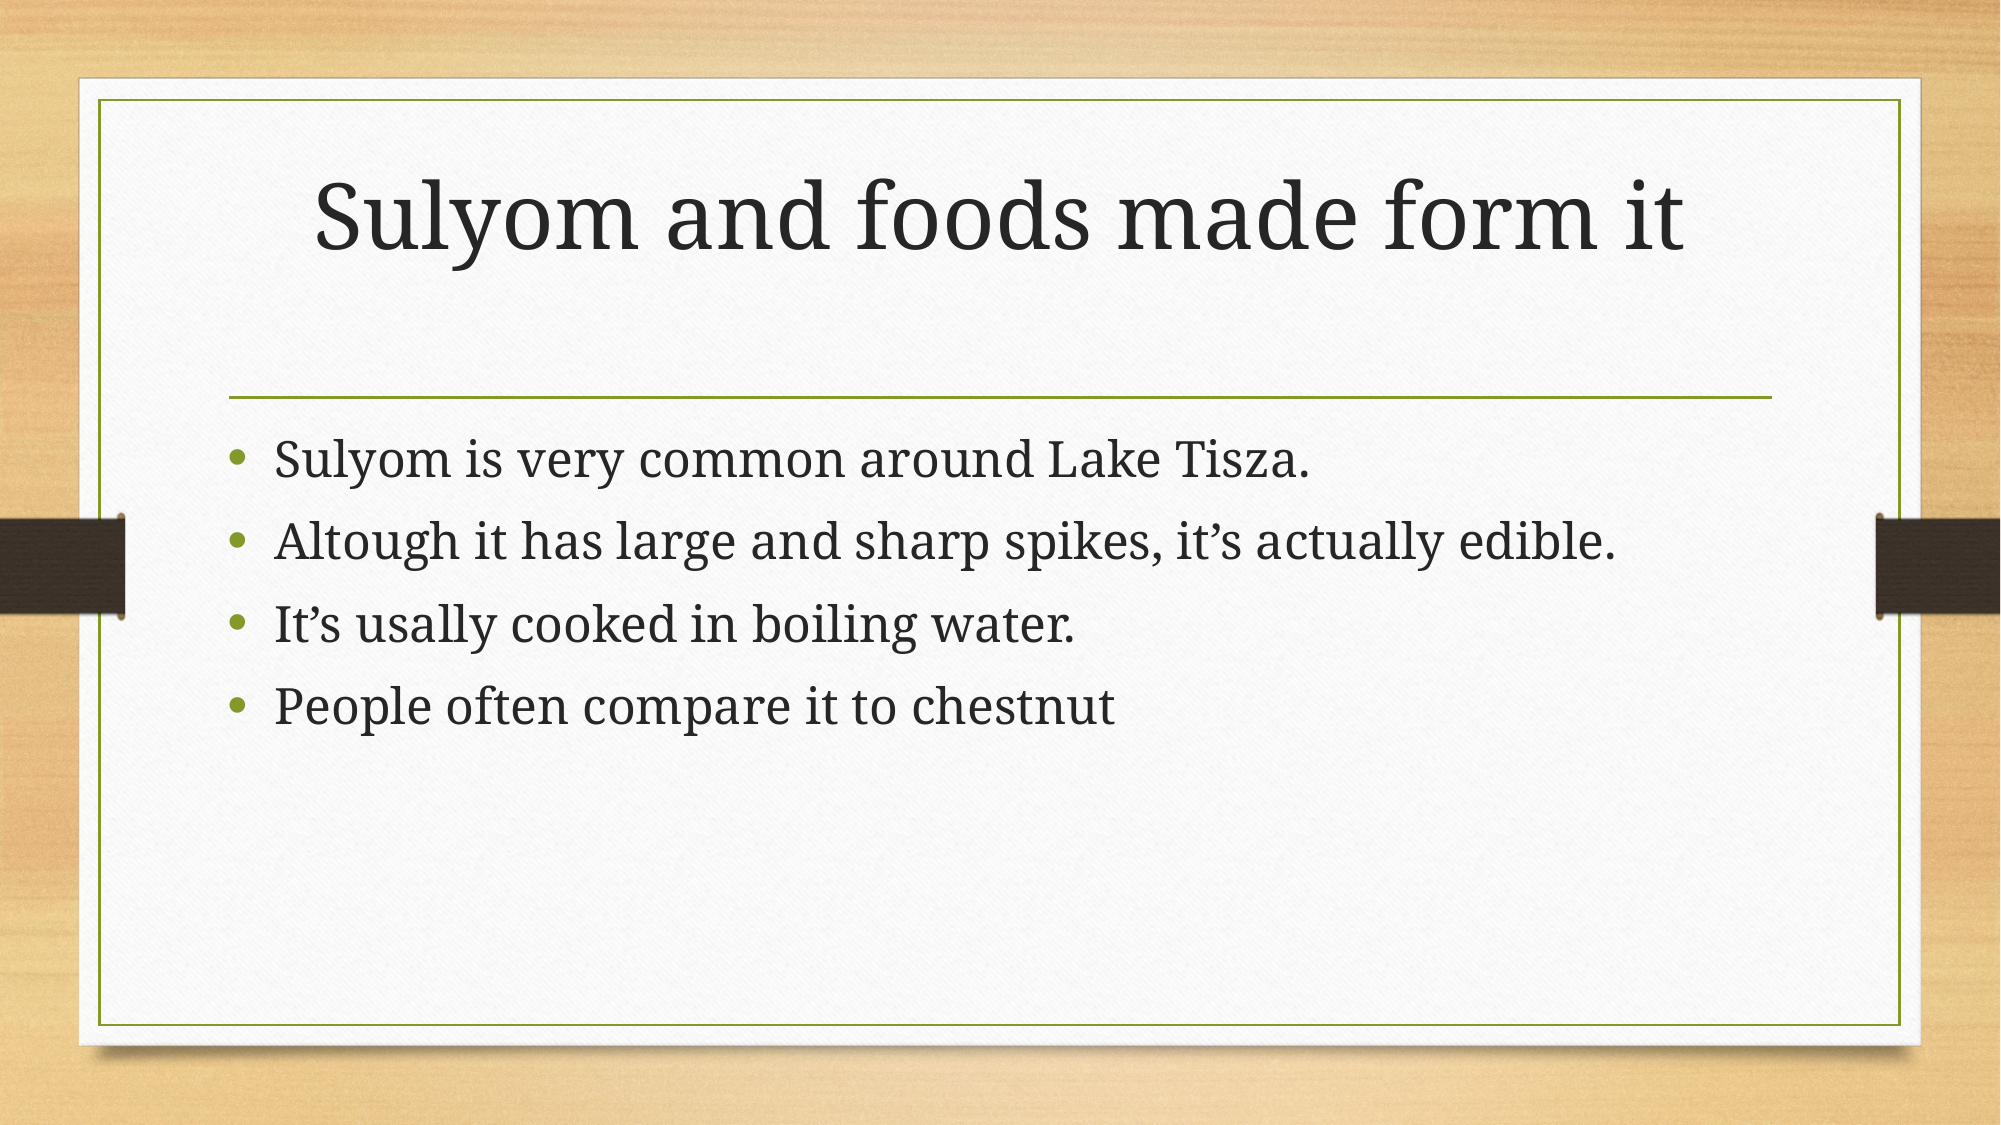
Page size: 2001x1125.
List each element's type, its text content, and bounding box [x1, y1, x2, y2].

title Sulyom and foods made form it [212, 161, 1788, 375]
picture [0, 0, 2001, 1125]
list Sulyom is very common around Lake Tisza. Altough it has large and sharp spikes, it’s actually edible. It’s usally cooked in boiling water. People often compare it to chestnut [212, 419, 1788, 964]
